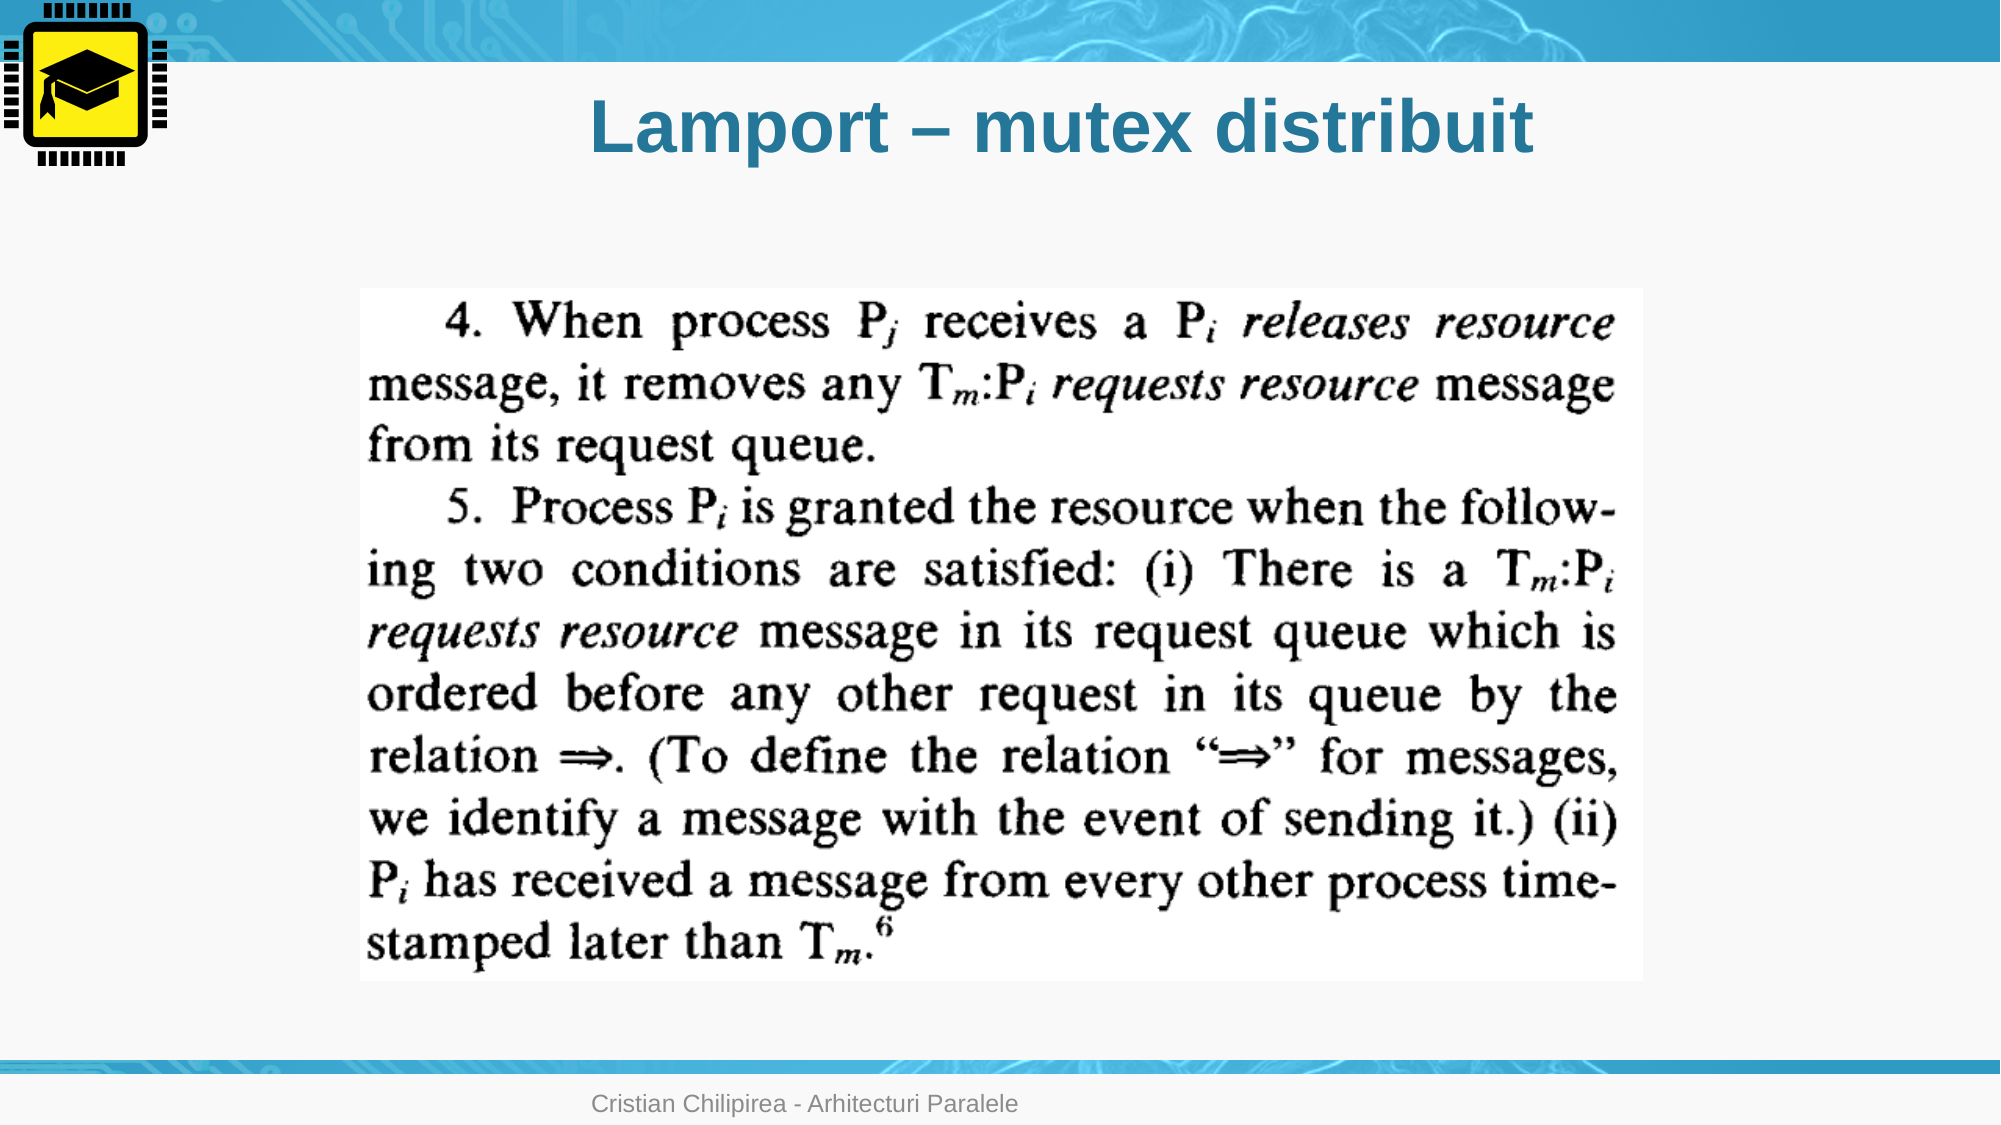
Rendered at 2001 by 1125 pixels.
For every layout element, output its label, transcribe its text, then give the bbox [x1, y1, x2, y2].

picture [0, 0, 2000, 166]
footer Cristian Chilipirea - Arhitecturi Paralele [68, 1083, 1542, 1125]
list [360, 288, 1643, 981]
picture [0, 1060, 2000, 1074]
title Lamport – mutex distribuit [170, 76, 1955, 180]
